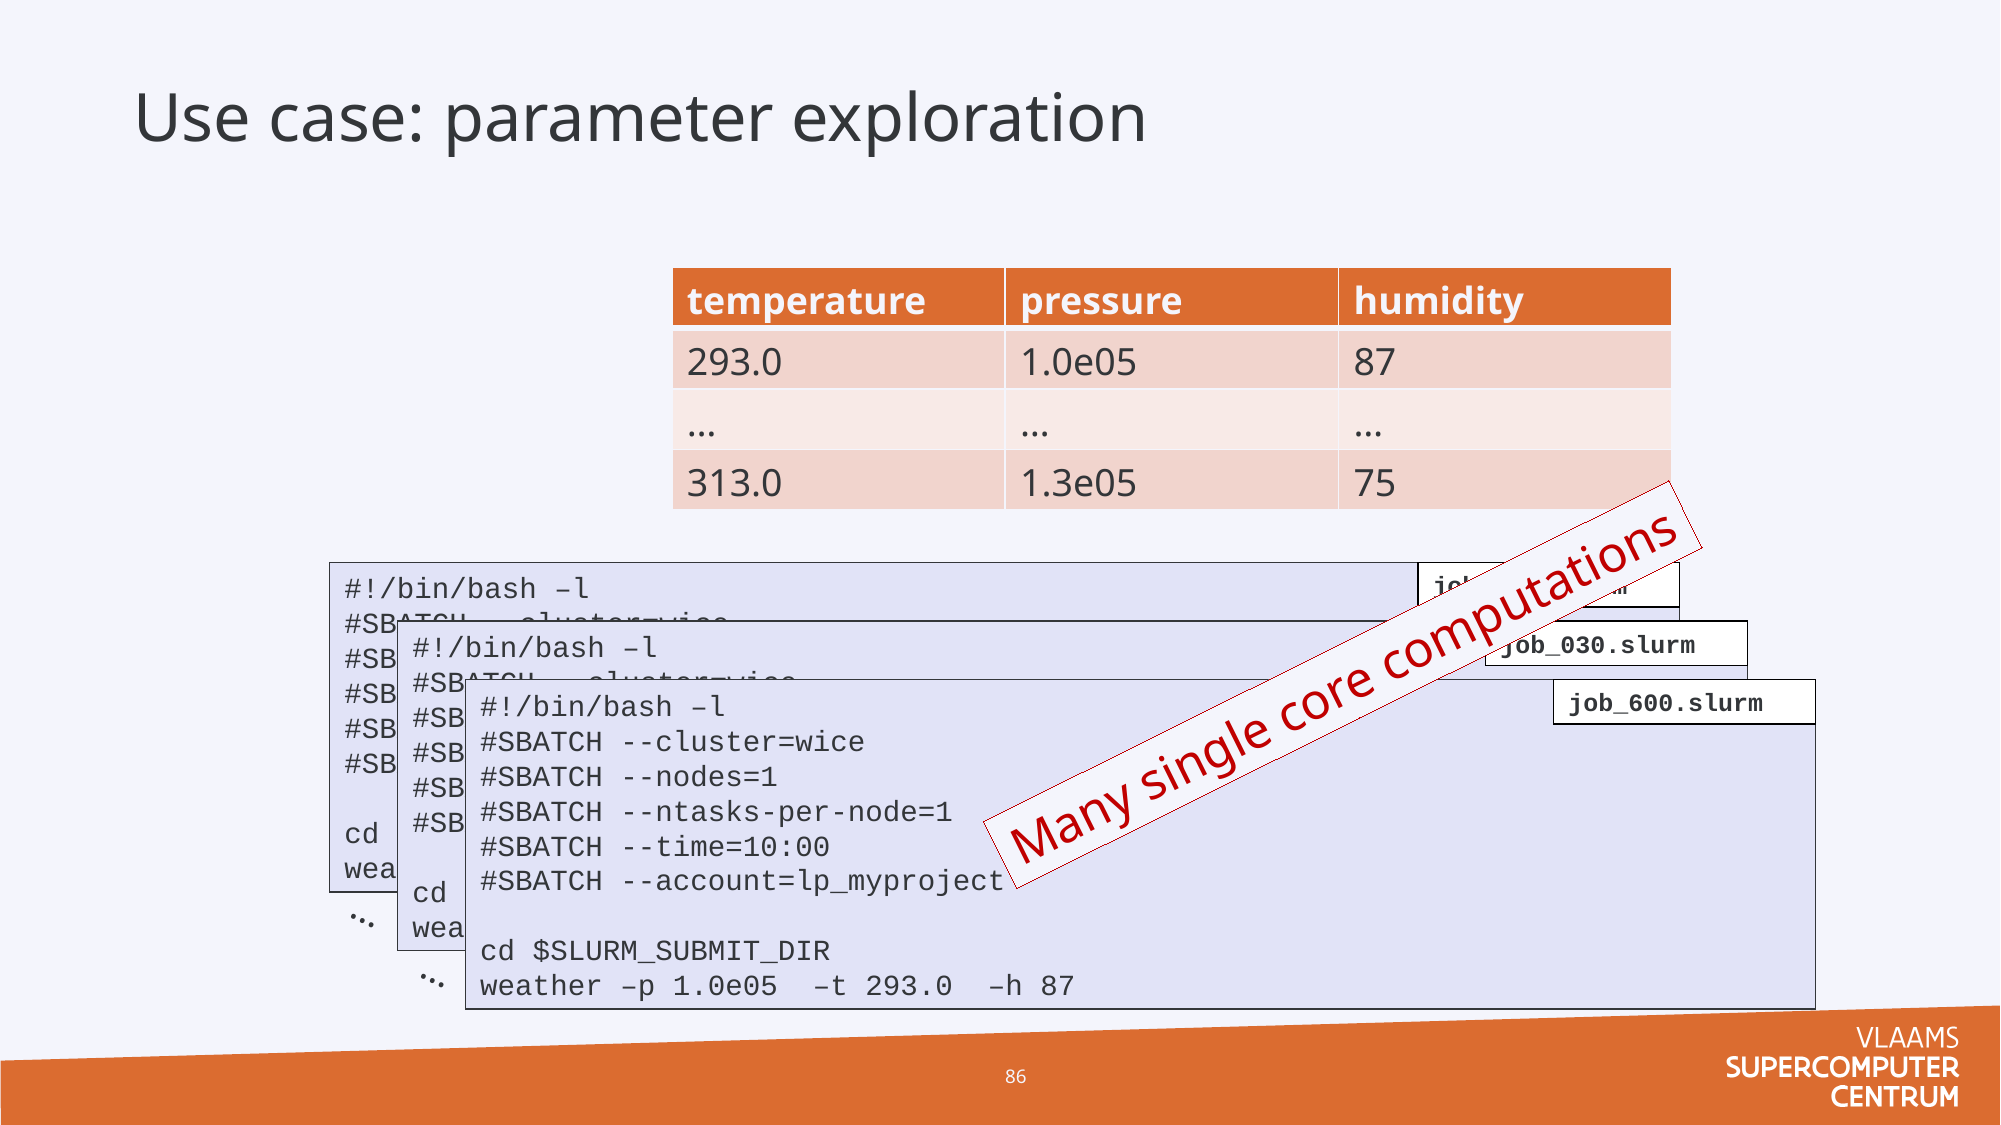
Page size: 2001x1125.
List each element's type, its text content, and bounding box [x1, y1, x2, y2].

text_box Many single core computations [1505, 480, 1703, 562]
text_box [329, 562, 1680, 896]
table_cell 75 [1339, 450, 1671, 509]
table_cell … [1339, 390, 1671, 449]
table_cell … [1006, 390, 1338, 449]
text_box 86 [958, 1047, 1042, 1108]
table_cell 1.3e05 [1006, 450, 1338, 509]
table_cell 1.0e05 [1006, 331, 1338, 388]
table_header temperature [673, 268, 1004, 325]
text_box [409, 679, 1816, 1013]
table_cell 87 [1339, 331, 1671, 388]
table_cell … [673, 390, 1004, 449]
table_header humidity [1339, 268, 1671, 325]
table_cell 313.0 [673, 450, 1004, 509]
table_header pressure [1006, 268, 1338, 325]
picture [1725, 1021, 1960, 1117]
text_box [339, 621, 1748, 955]
text_box Use case: parameter exploration [118, 54, 1941, 185]
table_cell 293.0 [673, 331, 1004, 388]
